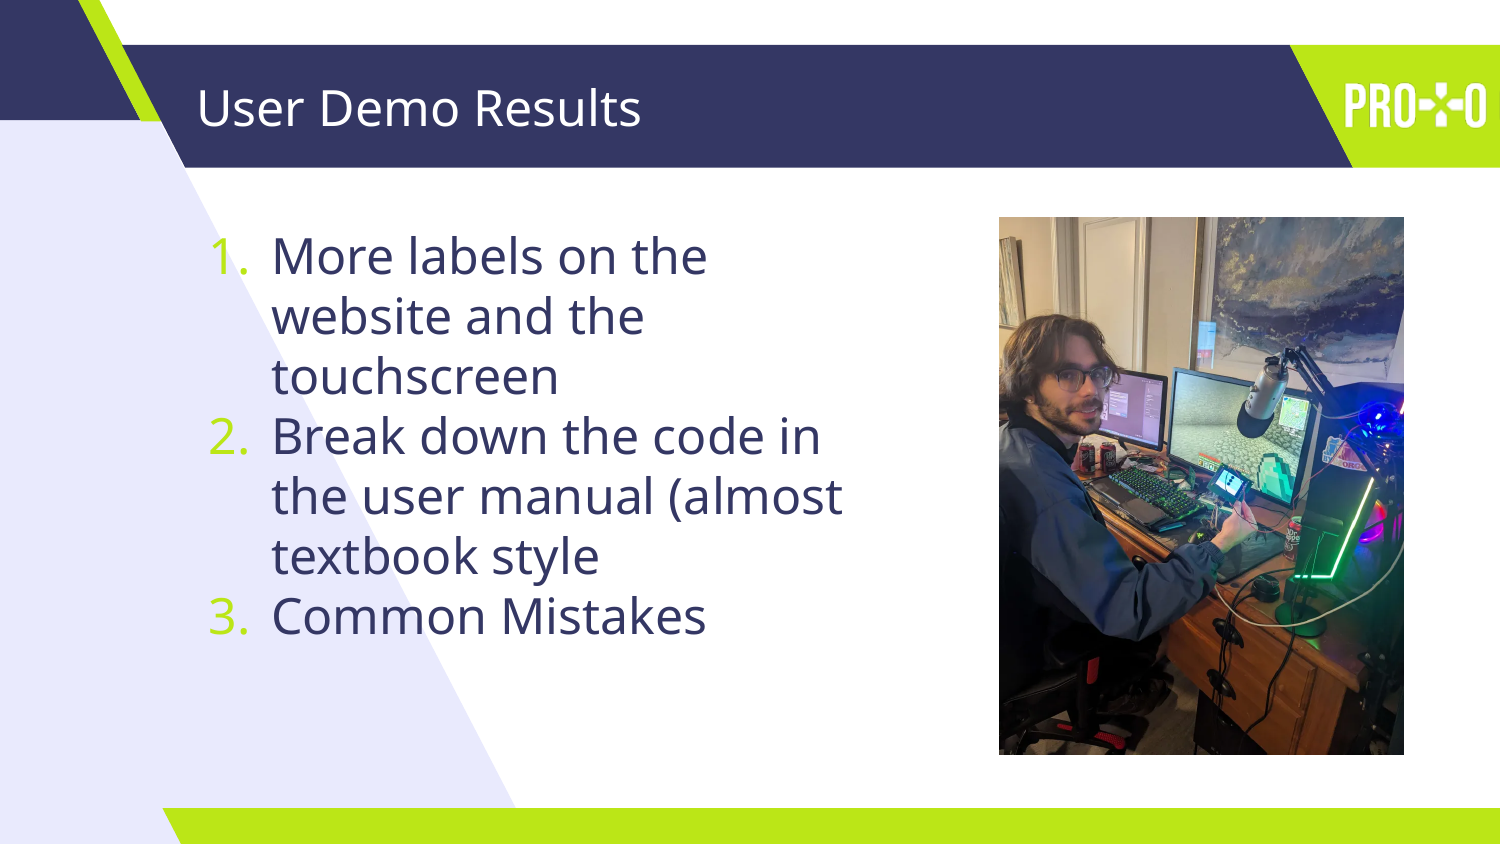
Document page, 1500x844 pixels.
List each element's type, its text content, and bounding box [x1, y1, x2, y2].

list More labels on the website and the touchscreen Break down the code in the user manual (almost textbook style Common Mistakes [181, 209, 901, 747]
title User Demo Results [181, 45, 1285, 169]
picture [1304, 55, 1500, 159]
picture [999, 217, 1404, 756]
